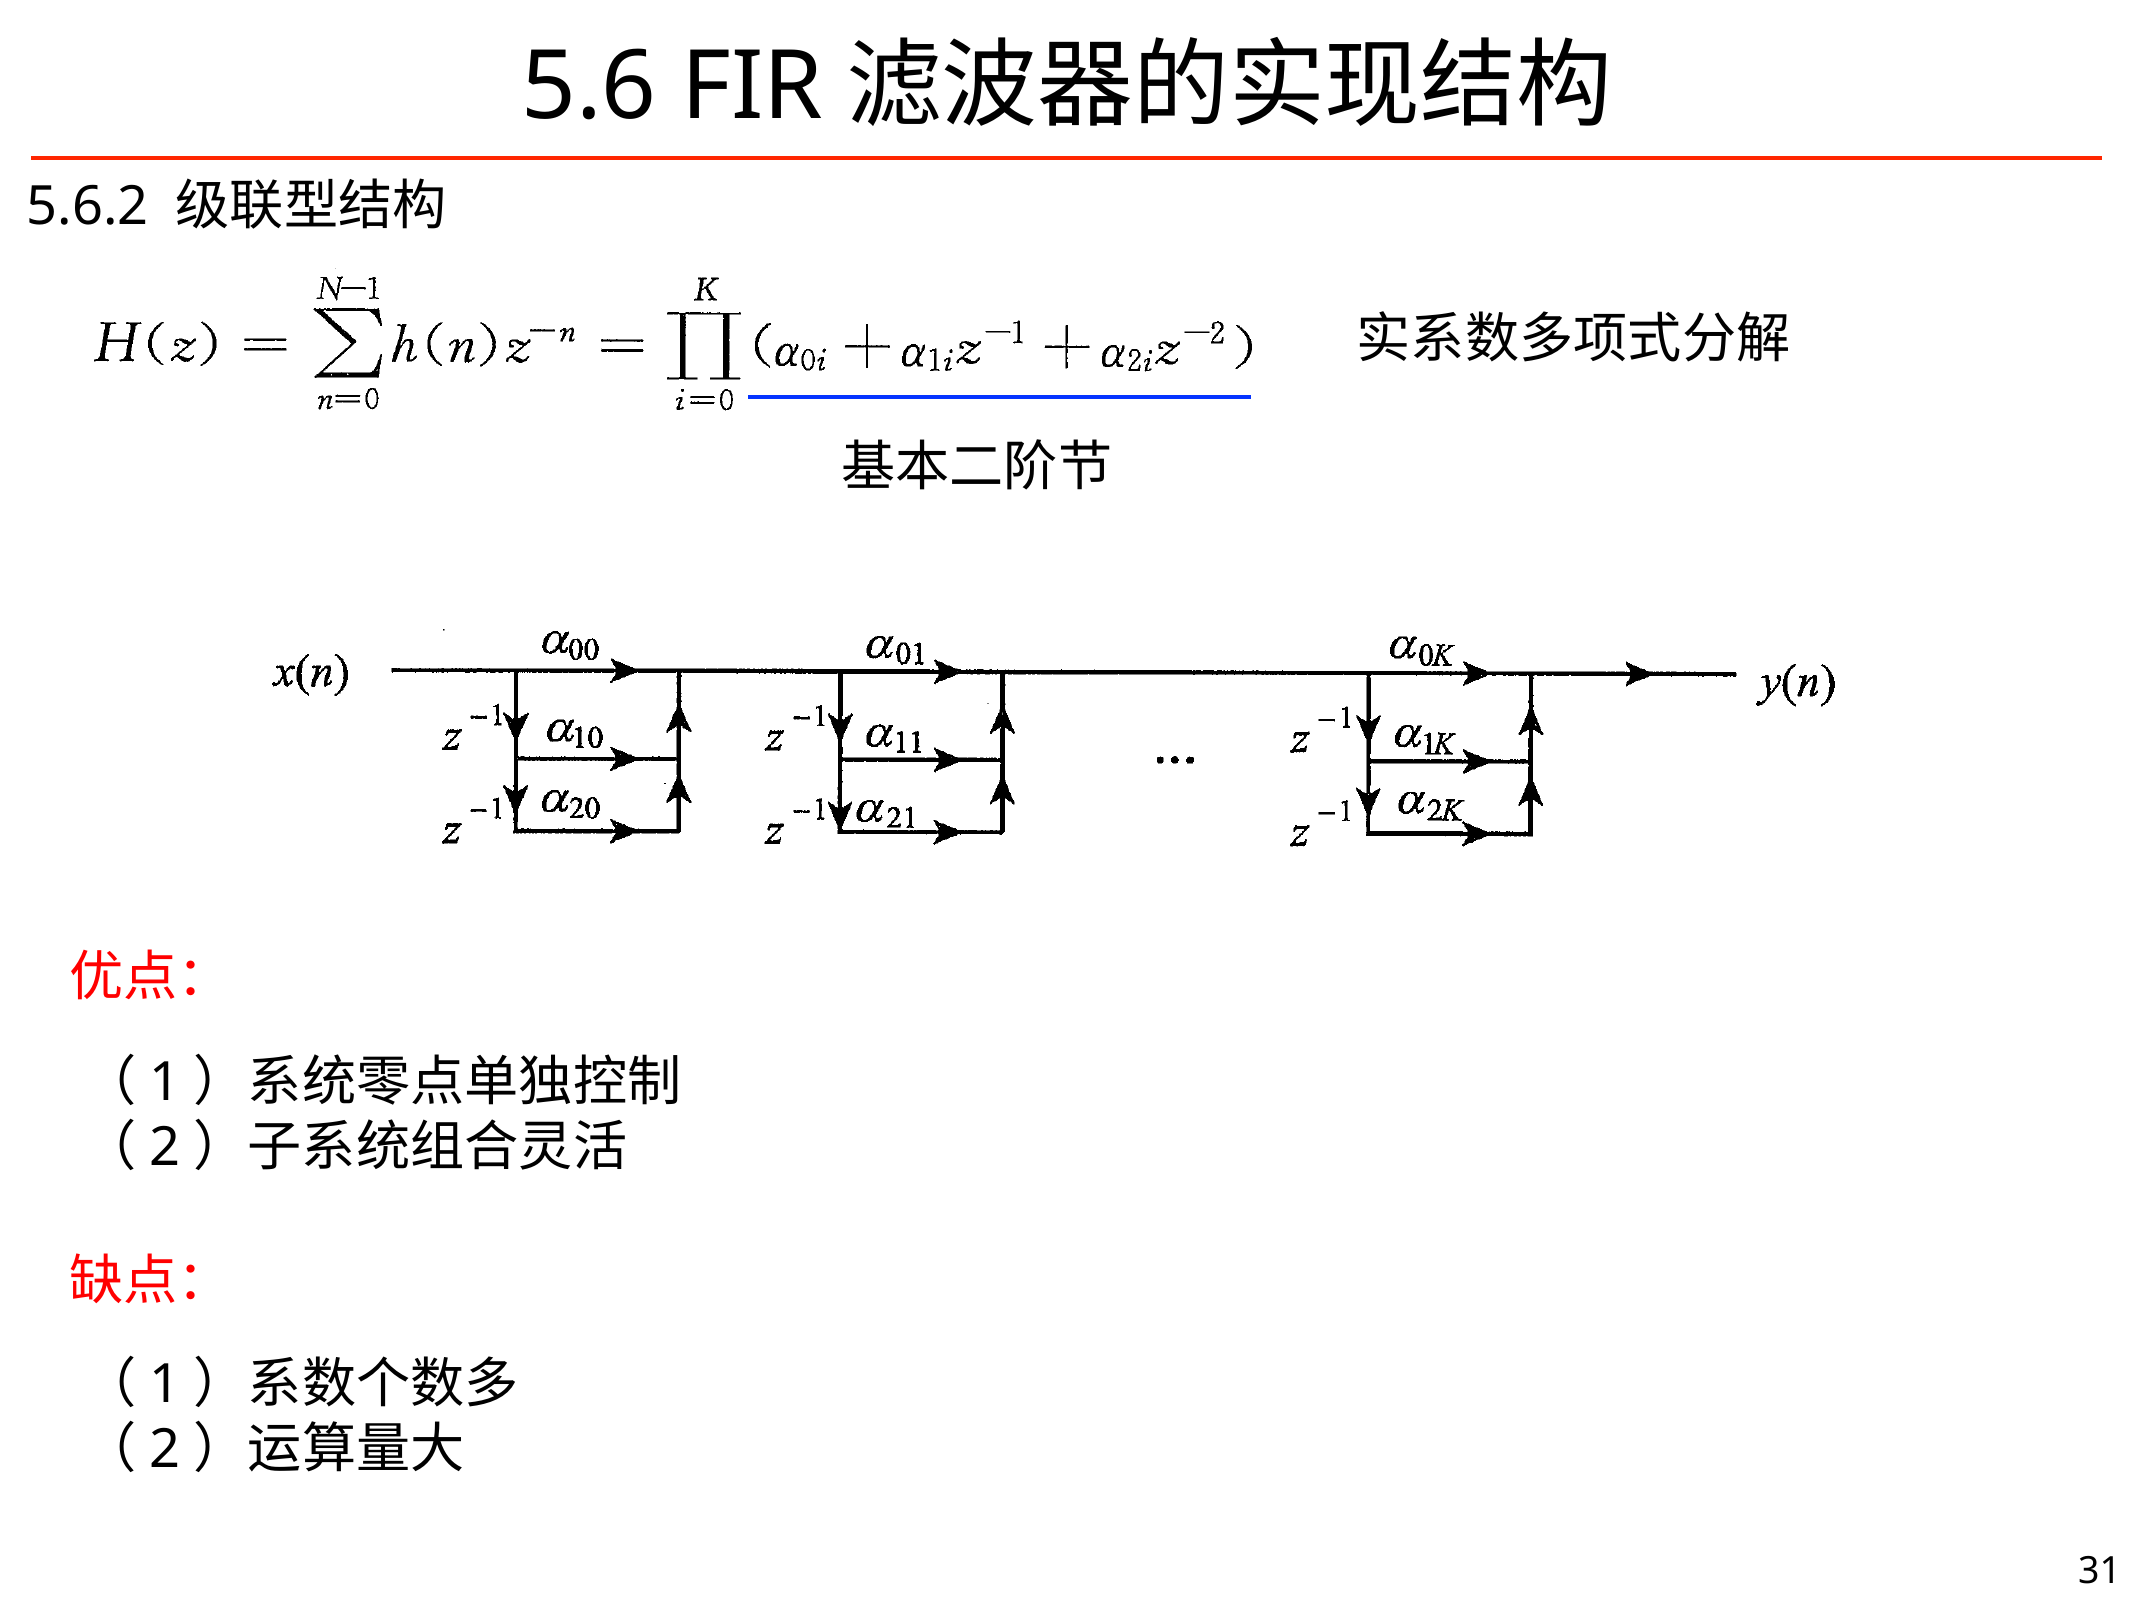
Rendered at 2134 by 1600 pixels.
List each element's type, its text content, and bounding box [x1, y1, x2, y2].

title 5.6 FIR滤波器的实现结构 [155, 1, 1978, 159]
text_box 优点： [61, 933, 241, 1015]
text_box 缺点： [61, 1236, 241, 1319]
text_box （1）系数个数多 （2）运算量大 [74, 1339, 528, 1487]
text_box 5.6.2 级联型结构 [18, 162, 456, 244]
picture [81, 247, 1269, 424]
text_box 基本二阶节 [832, 430, 1122, 505]
text_box （1）系统零点单独控制 （2）子系统组合灵活 [73, 1038, 691, 1185]
slide_number 31 [2068, 1537, 2131, 1600]
text_box 实系数多项式分解 [1348, 294, 1800, 377]
picture [236, 556, 1855, 878]
